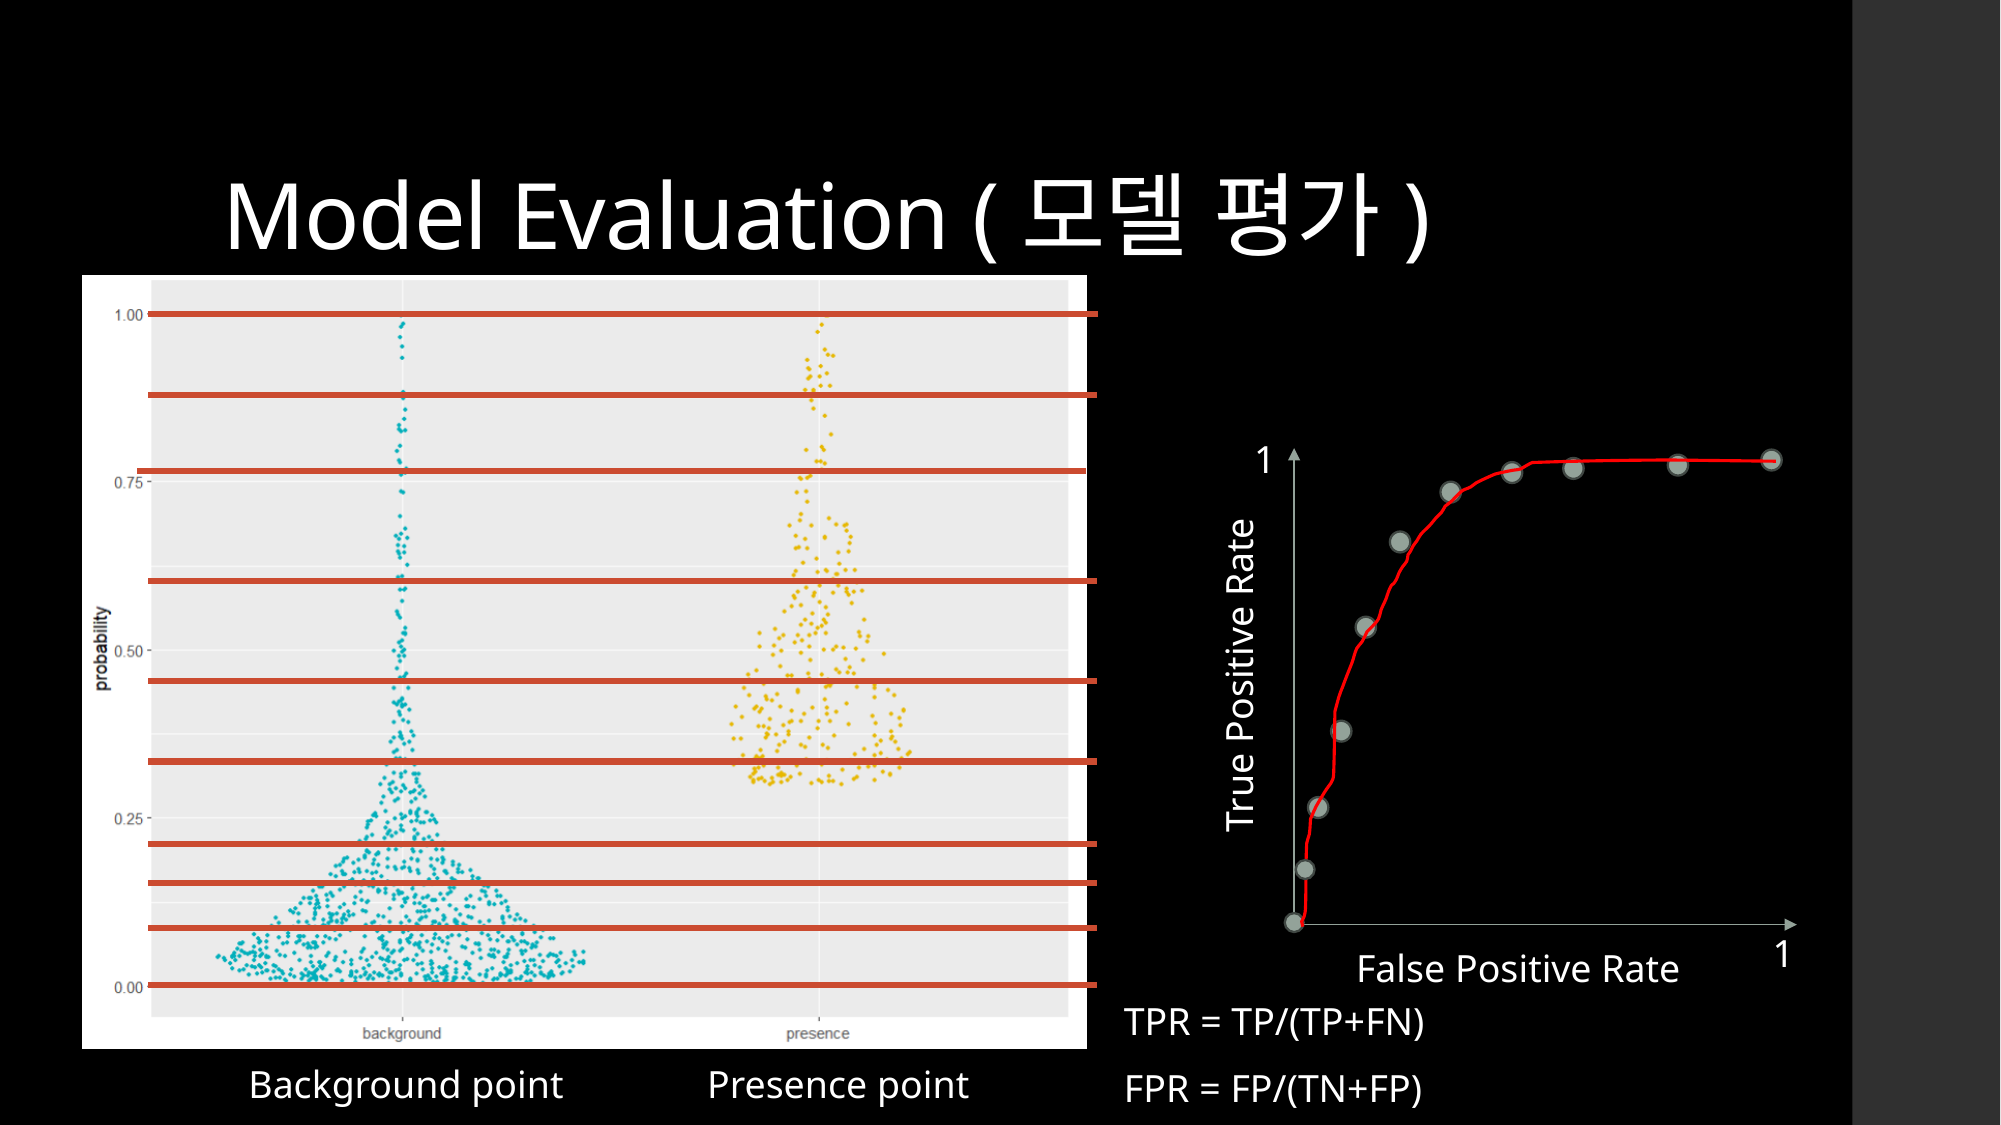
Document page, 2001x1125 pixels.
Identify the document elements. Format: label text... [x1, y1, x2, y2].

text_box [1354, 615, 1375, 638]
text_box [1283, 916, 1291, 933]
text_box [1565, 456, 1580, 460]
picture [82, 275, 1087, 1049]
text_box [1301, 858, 1316, 881]
text_box Presence point [692, 1057, 1031, 1114]
text_box [1329, 723, 1333, 740]
text_box [1302, 458, 1776, 919]
text_box [1388, 530, 1412, 554]
text_box [1760, 448, 1783, 472]
text_box FPR = FP/(TN+FP) [1109, 1057, 1507, 1118]
text_box [1439, 480, 1462, 503]
text_box Background point [233, 1057, 663, 1114]
text_box 1 [1247, 428, 1269, 488]
title Model Evaluation (모델 평가) [206, 60, 1797, 278]
text_box TPR = TP/(TP+FN) [1109, 990, 1507, 1051]
text_box [1669, 453, 1688, 459]
text_box True Positive Rate [1208, 391, 1268, 847]
text_box [1500, 460, 1522, 471]
text_box 1 [1766, 935, 1788, 983]
text_box [1306, 795, 1320, 816]
text_box False Positive Rate [1341, 937, 1797, 998]
